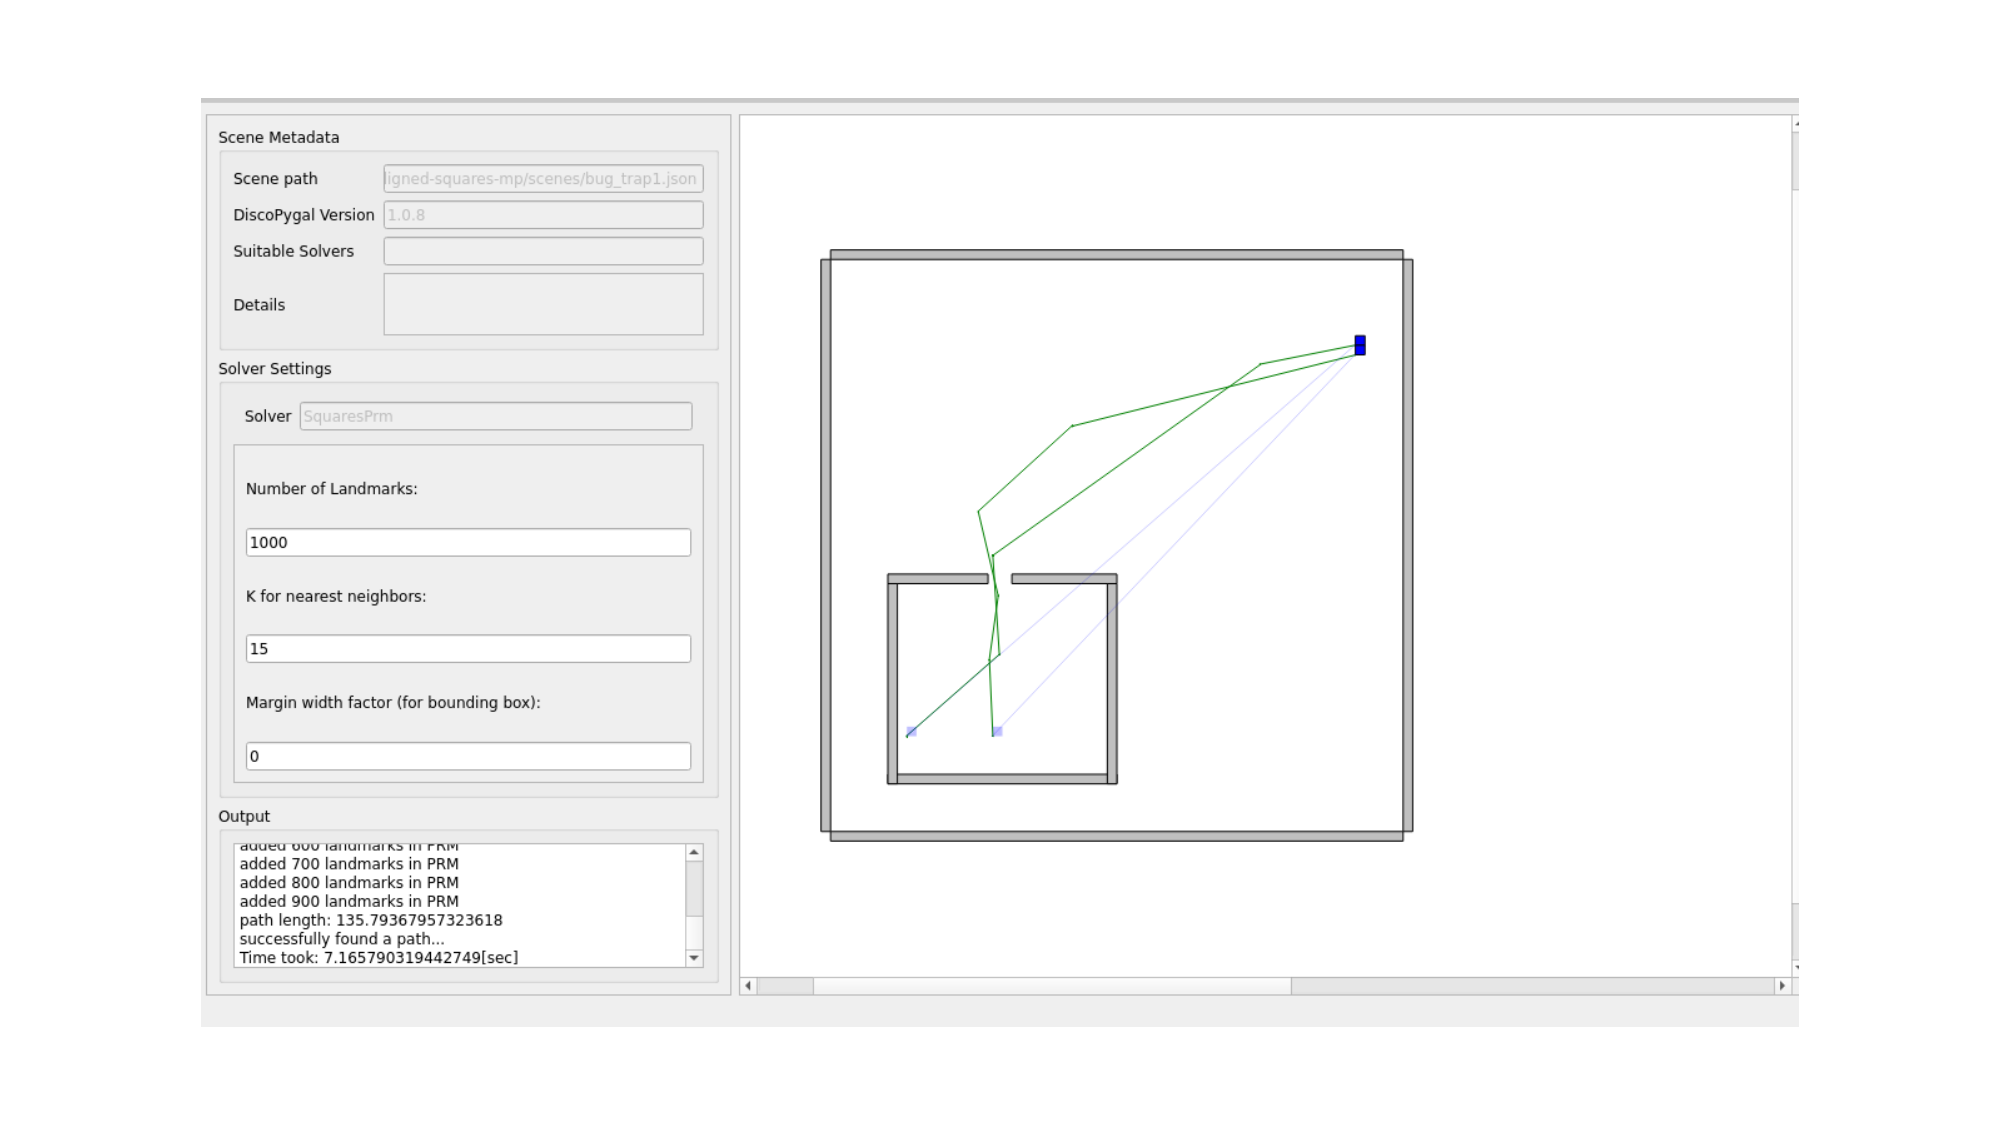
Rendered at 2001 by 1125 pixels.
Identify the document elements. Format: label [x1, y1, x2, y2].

picture [201, 97, 1799, 1027]
